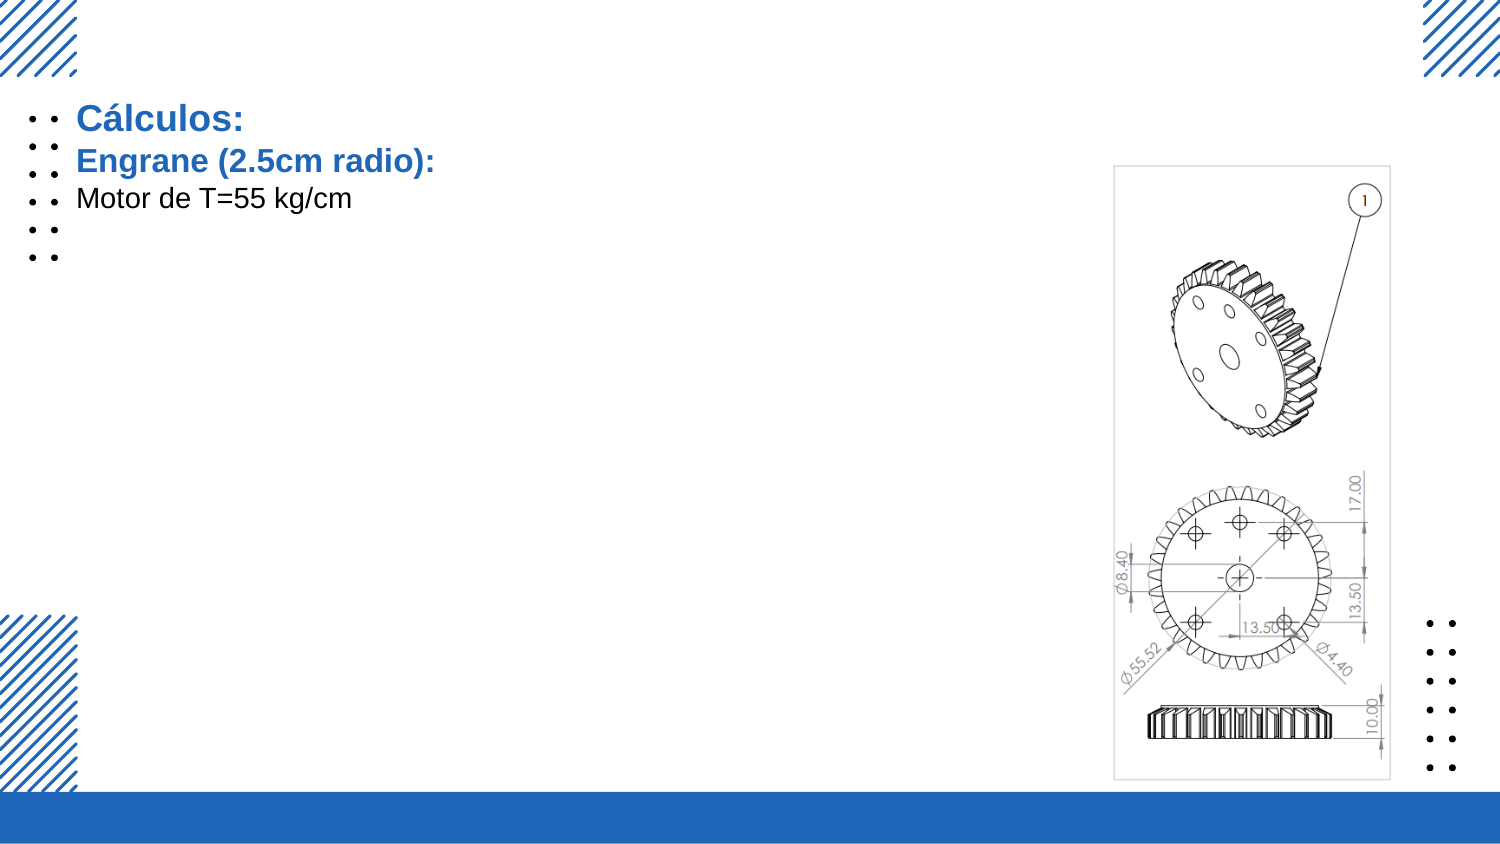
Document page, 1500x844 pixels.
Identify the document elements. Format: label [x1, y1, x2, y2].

picture [1111, 161, 1393, 784]
